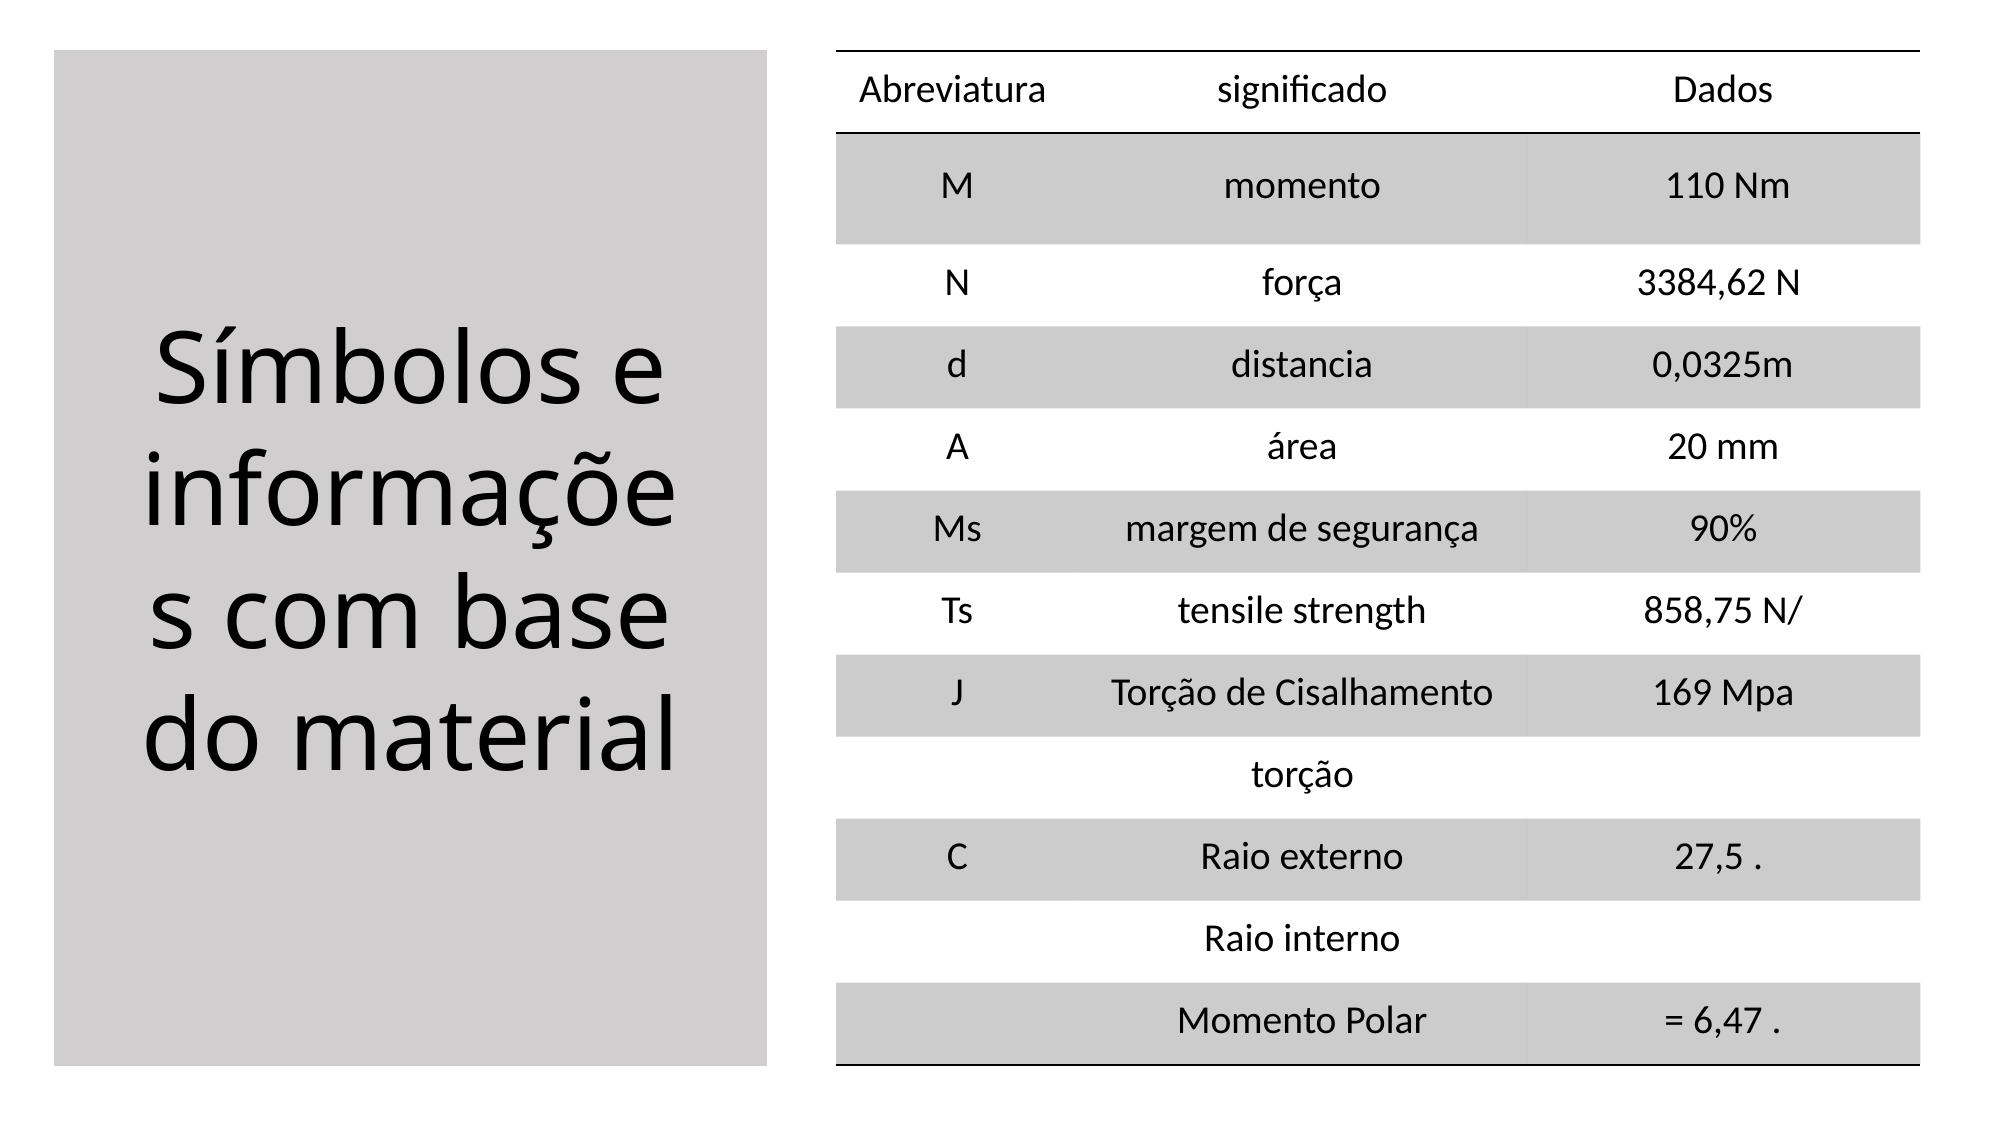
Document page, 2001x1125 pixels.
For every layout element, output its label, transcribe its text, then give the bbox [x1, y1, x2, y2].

text_box [54, 50, 767, 1066]
text_box Símbolos e informações com base do material [125, 143, 696, 958]
